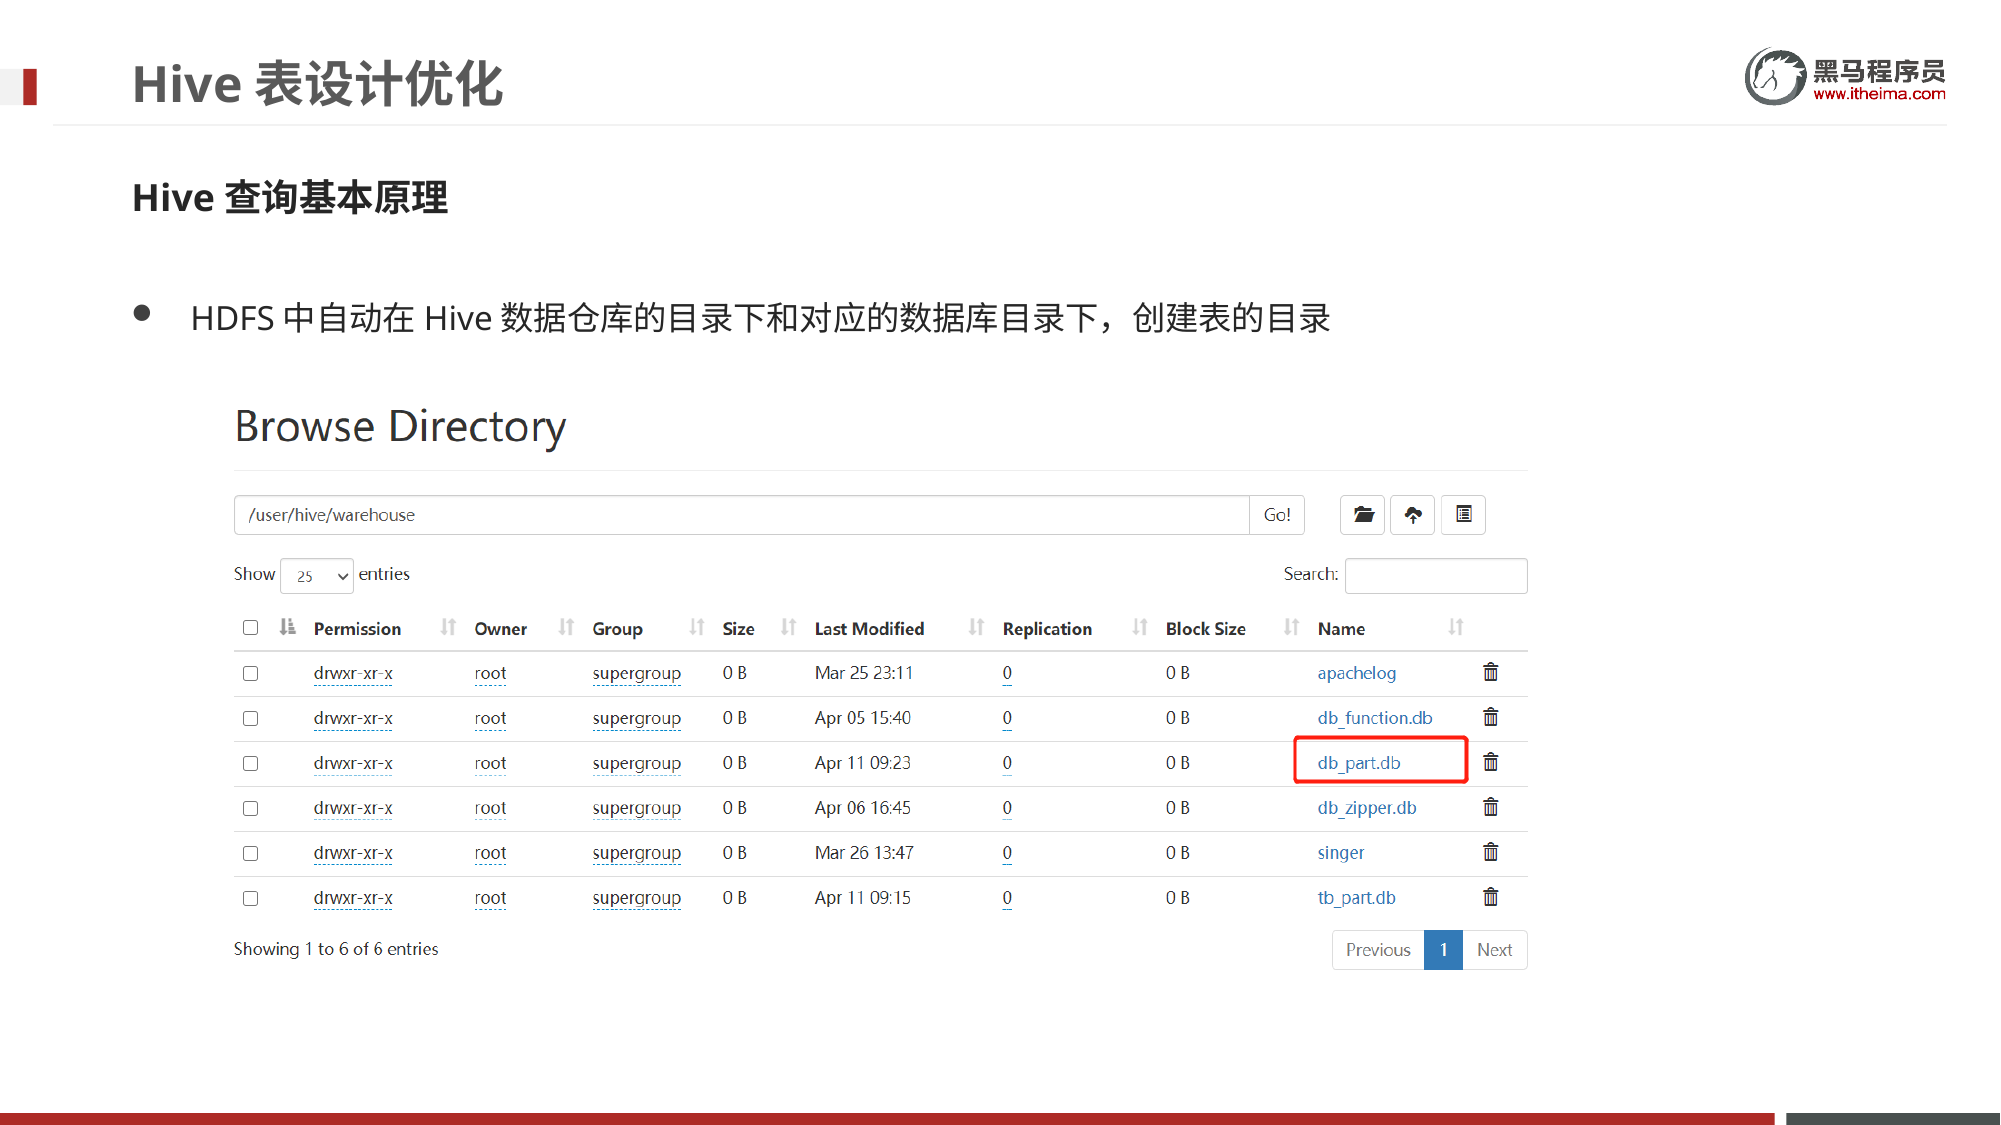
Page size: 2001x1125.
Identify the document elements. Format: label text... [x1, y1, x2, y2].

list Hive查询基本原理 [116, 154, 1880, 239]
title Hive表设计优化 [116, 40, 1556, 125]
picture [151, 368, 1708, 994]
list HDFS中自动在Hive数据仓库的目录下和对应的数据库目录下，创建表的目录 [116, 270, 1753, 963]
picture [1744, 46, 1946, 106]
